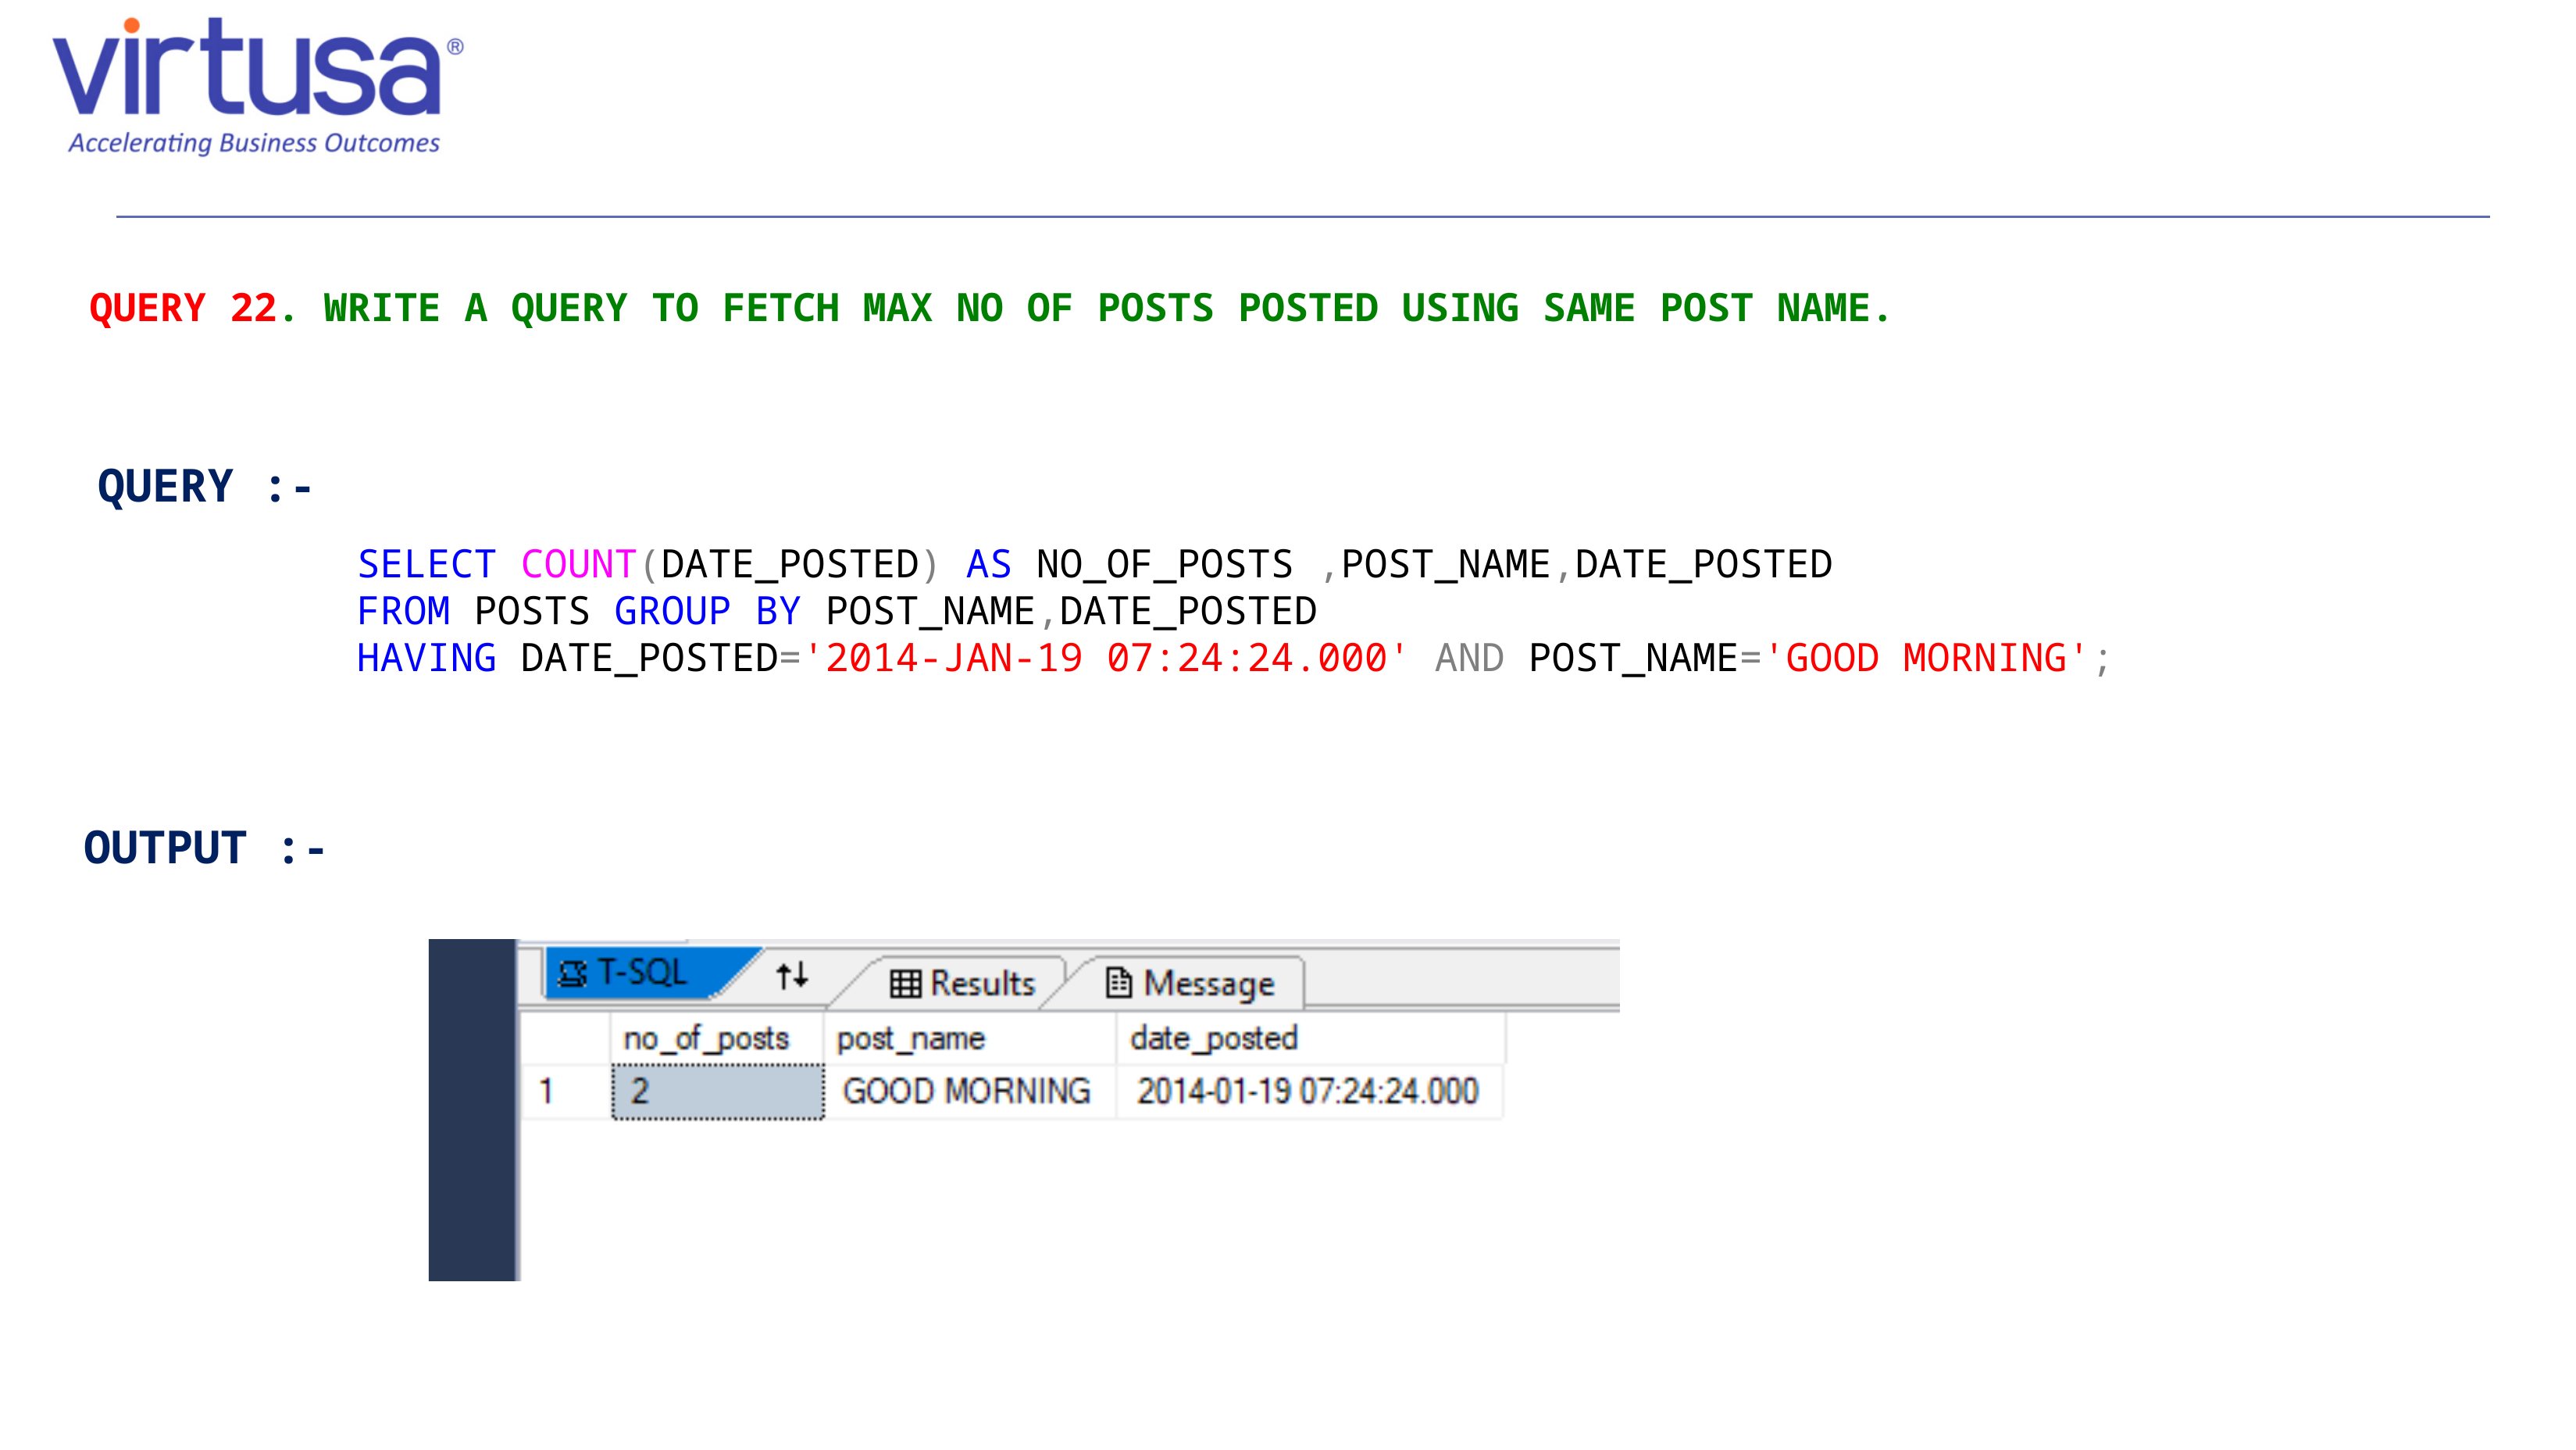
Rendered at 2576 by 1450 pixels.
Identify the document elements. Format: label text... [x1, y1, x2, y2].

text_box SELECT COUNT(DATE_POSTED) AS NO_OF_POSTS ,POST_NAME,DATE_POSTED FROM POSTS GROUP BY POST_NAME,DATE_POSTED HAVING DATE_POSTED='2014-JAN-19 07:24:24.000' AND POST_NAME='GOOD MORNING'; [344, 533, 2206, 685]
text_box QUERY :- [86, 450, 328, 517]
text_box OUTPUT :- [72, 812, 342, 879]
picture [28, 0, 478, 197]
picture [428, 939, 1621, 1281]
text_box QUERY 22. WRITE A QUERY TO FETCH MAX NO OF POSTS POSTED USING SAME POST NAME. [77, 276, 2529, 335]
